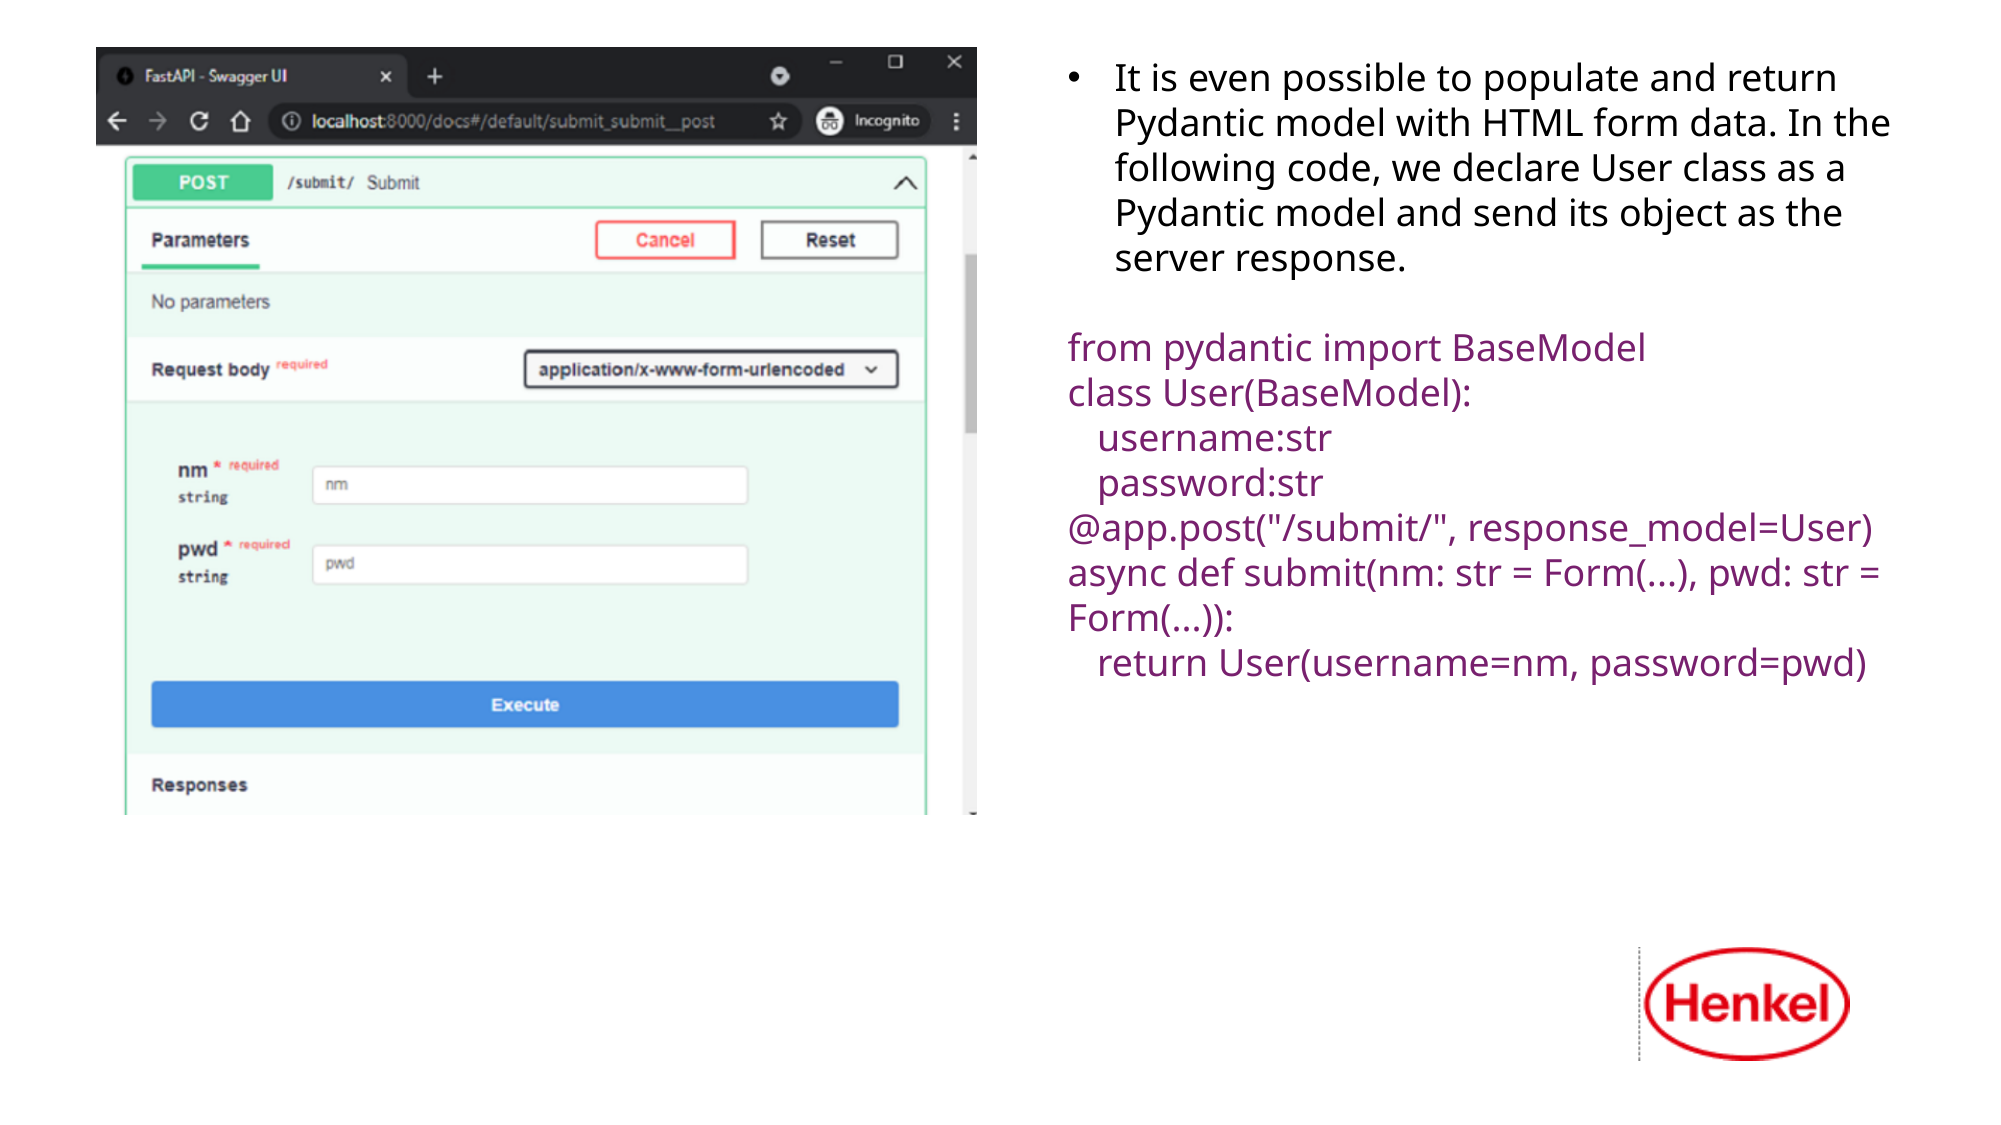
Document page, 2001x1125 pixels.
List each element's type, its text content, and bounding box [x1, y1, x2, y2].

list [96, 47, 977, 815]
text_box It is even possible to populate and return Pydantic model with HTML form data. In the following code, we declare User class as a Pydantic model and send its object as the server response. from pydantic import BaseModel class User(BaseModel): username:str password:str @app.post("/submit/", response_model=User) async def submit(nm: str = Form(...), pwd: str = Form(...)): return User(username=nm, password=pwd) [1053, 46, 1935, 692]
picture [1637, 947, 1850, 1061]
